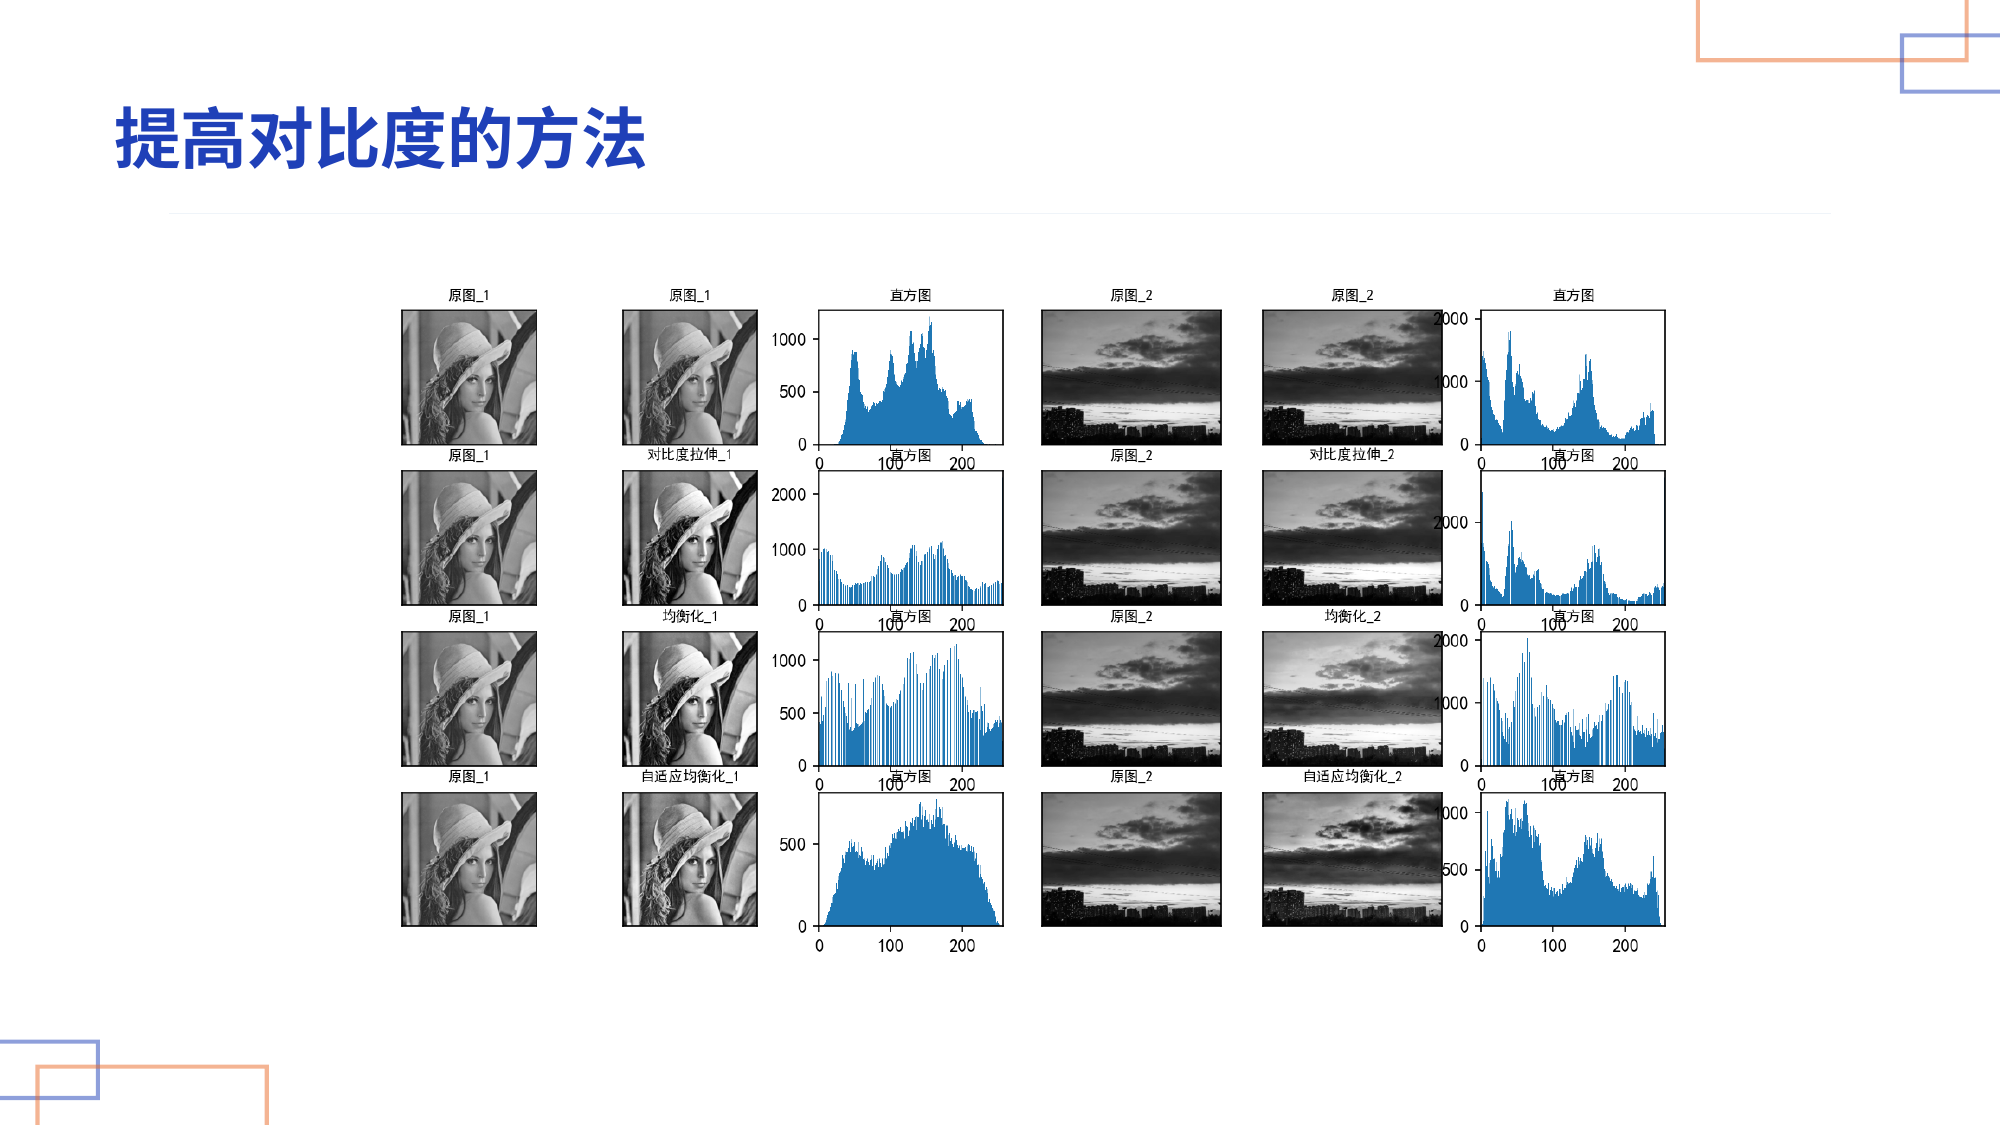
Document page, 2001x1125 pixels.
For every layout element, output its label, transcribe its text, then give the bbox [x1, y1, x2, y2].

title 提高对比度的方法 [114, 59, 1886, 178]
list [169, 213, 1831, 1013]
